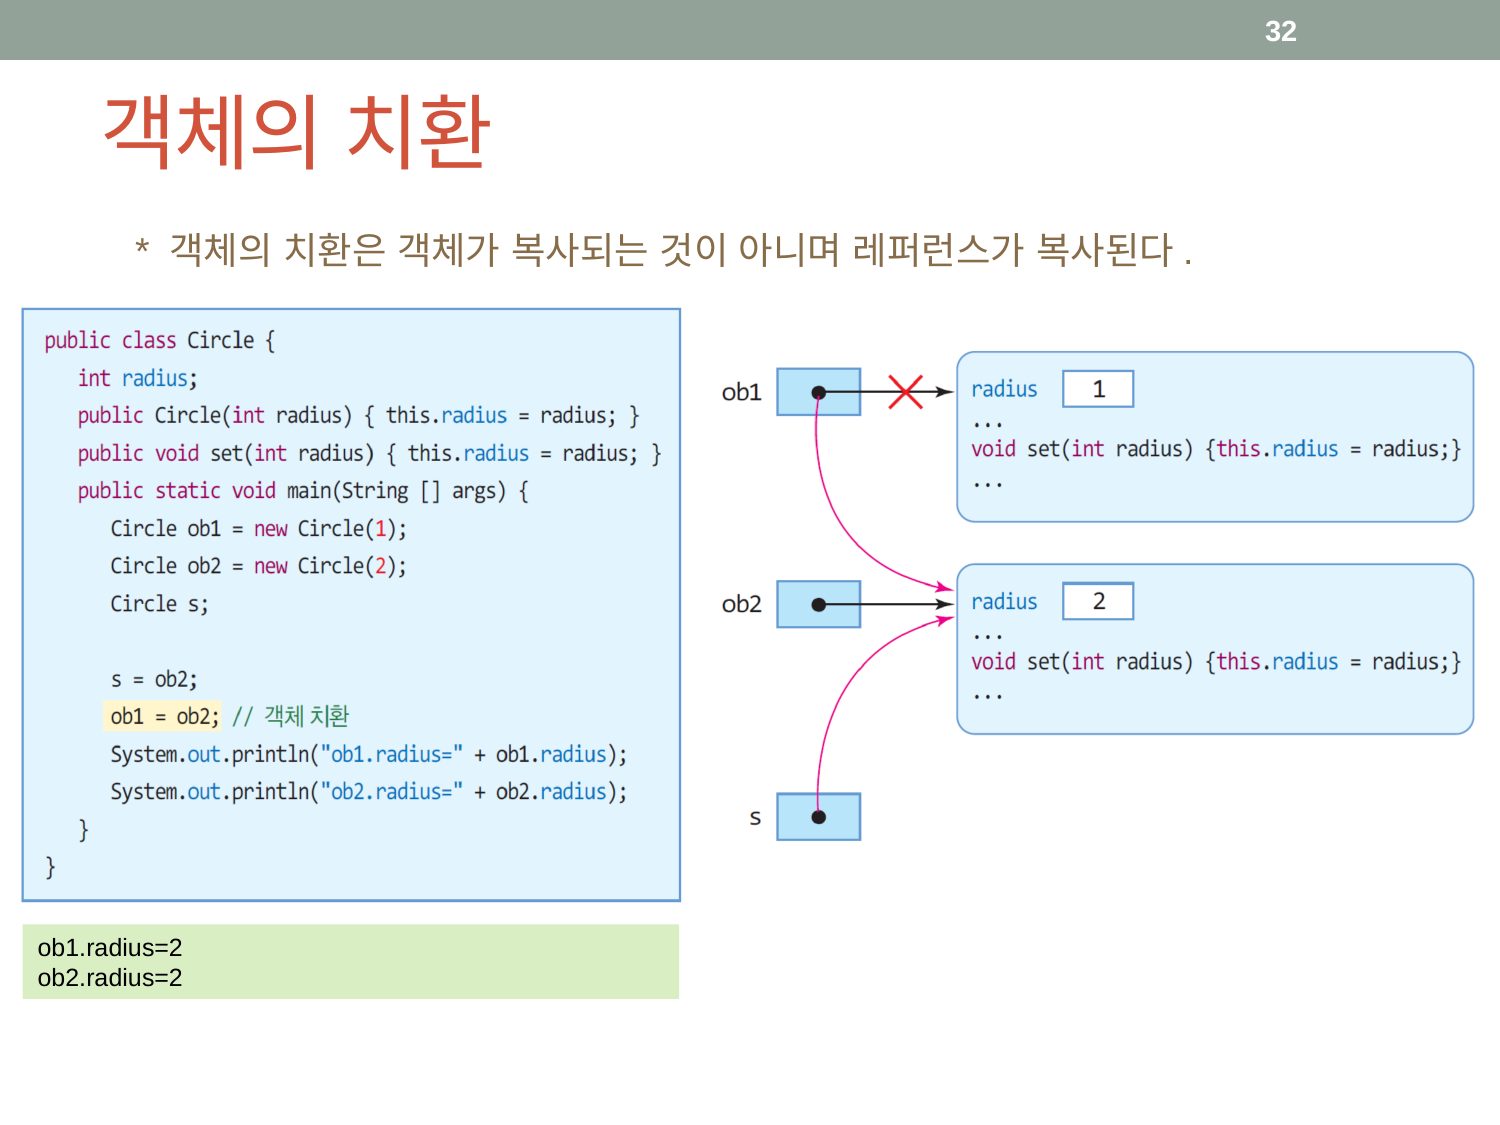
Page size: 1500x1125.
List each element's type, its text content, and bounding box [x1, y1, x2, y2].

picture [17, 302, 1482, 908]
slide_number 32 [1250, 3, 1425, 57]
title 객체의 치환 [85, 73, 1423, 189]
text_box ob1.radius=2 ob2.radius=2 [22, 924, 680, 999]
text_box * 객체의 치환은 객체가 복사되는 것이 아니며 레퍼런스가 복사된다. [120, 219, 1388, 280]
